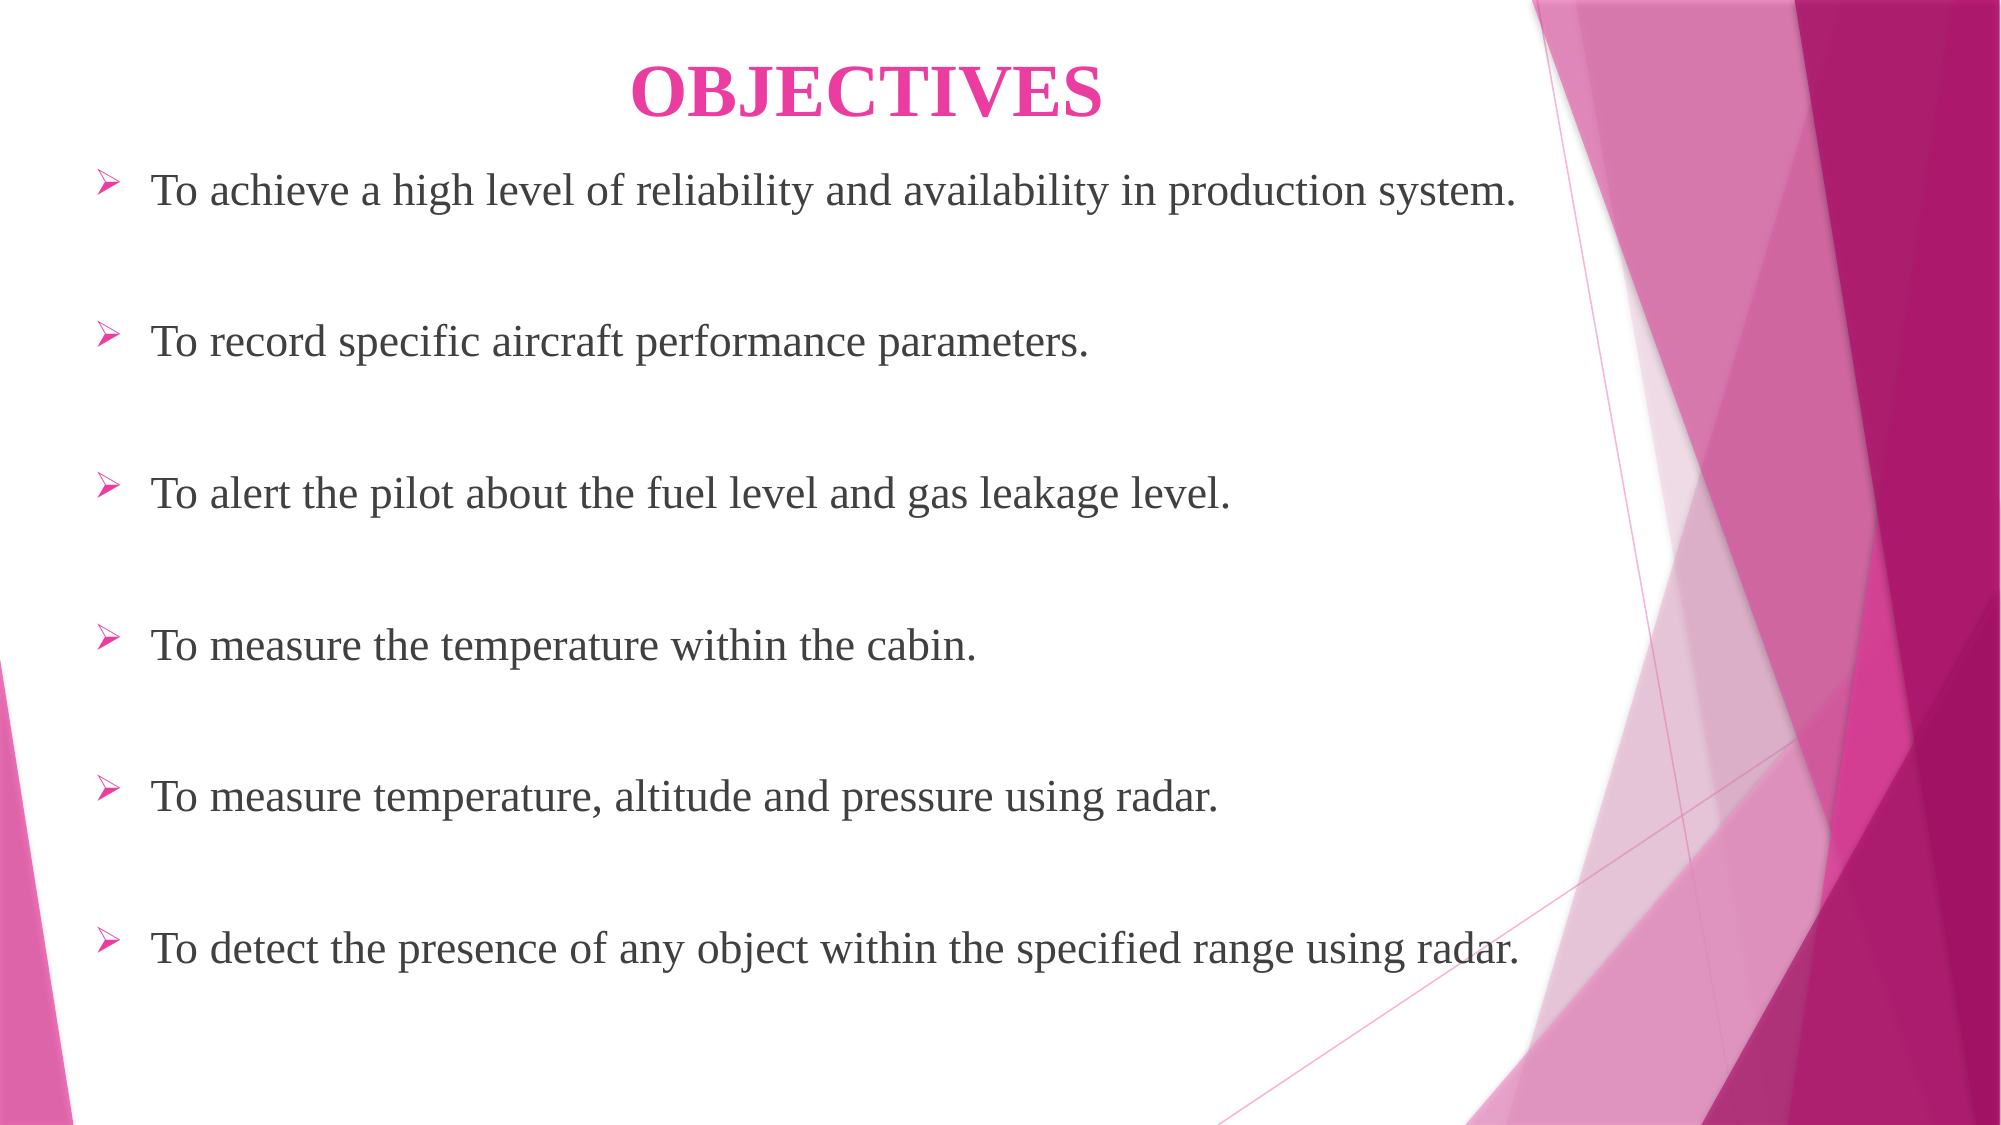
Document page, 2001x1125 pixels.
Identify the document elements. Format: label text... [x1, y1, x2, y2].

list To achieve a high level of reliability and availability in production system. To record specific aircraft performance parameters. To alert the pilot about the fuel level and gas leakage level. To measure the temperature within the cabin. To measure temperature, altitude and pressure using radar. To detect the presence of any object within the specified range using radar. [79, 152, 1558, 1020]
title OBJECTIVES [191, 34, 1543, 152]
